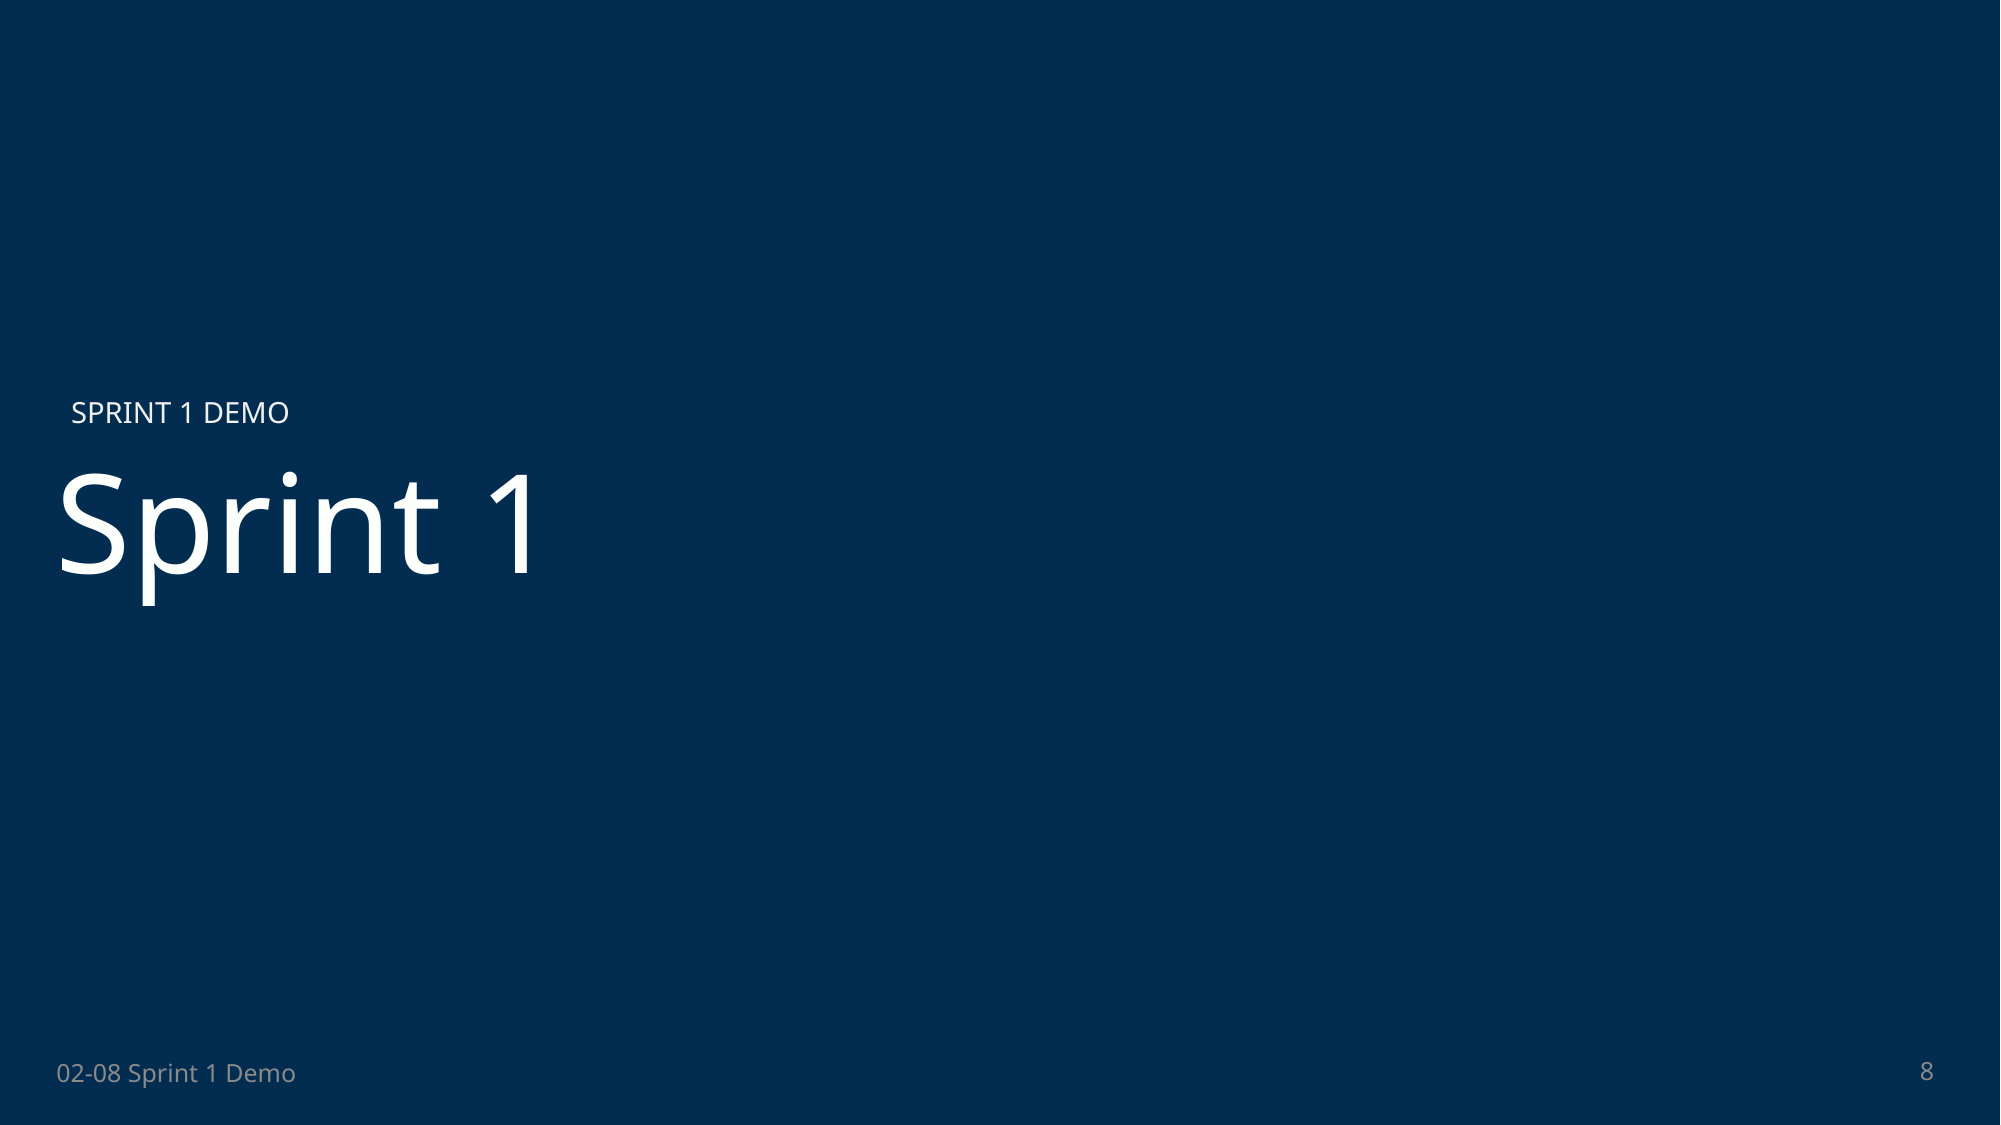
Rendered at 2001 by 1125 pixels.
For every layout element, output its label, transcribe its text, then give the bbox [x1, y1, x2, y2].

text_box SPRINT 1 DEMO [56, 386, 753, 472]
text_box 02-08 Sprint 1 Demo [48, 1042, 319, 1103]
text_box 8 [1882, 1042, 1949, 1103]
text_box Sprint 1 [55, 454, 1248, 604]
